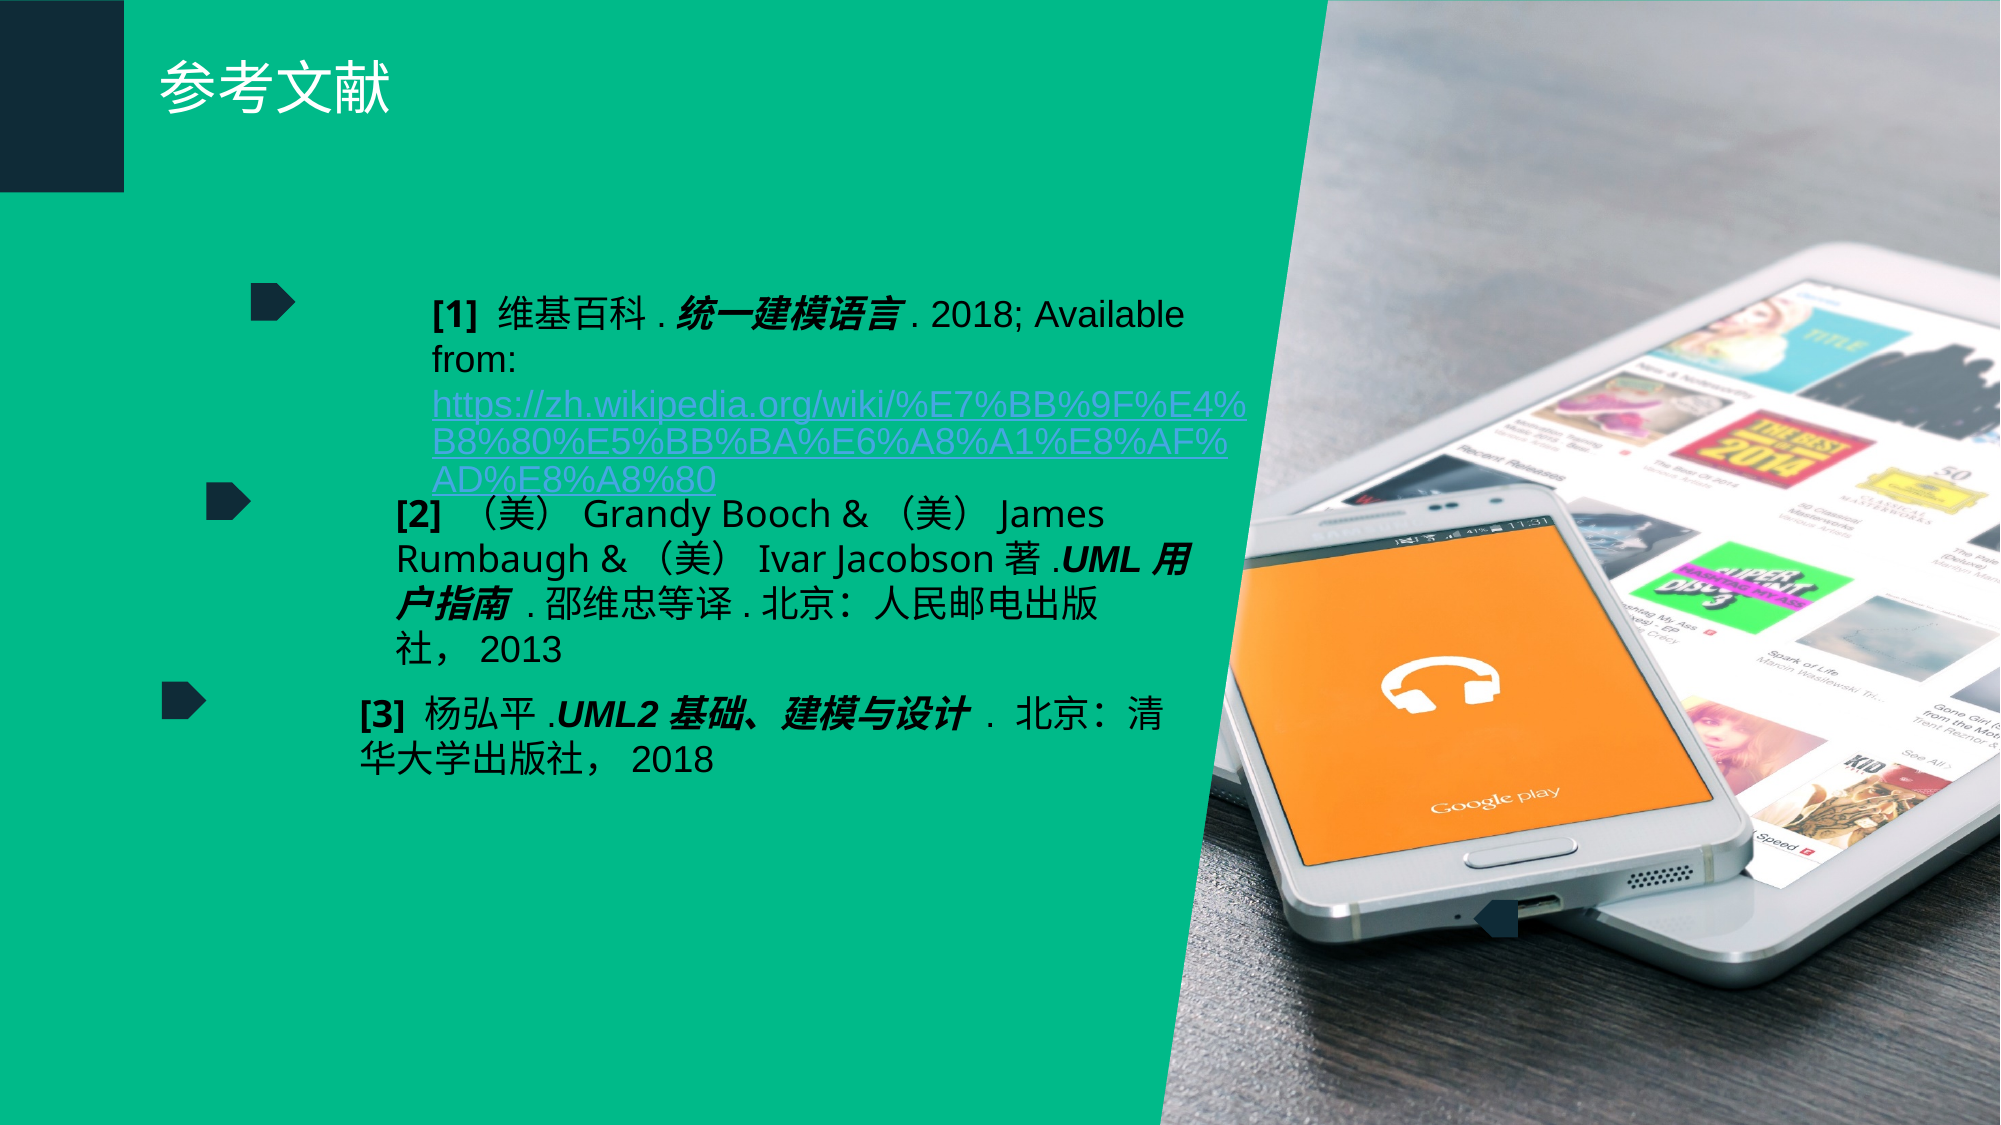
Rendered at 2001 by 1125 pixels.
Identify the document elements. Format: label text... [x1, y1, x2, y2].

text_box [249, 282, 297, 322]
text_box [205, 481, 253, 521]
text_box [3] 杨弘平.UML2基础、建模与设计 . 北京：清华大学出版社，2018 [344, 682, 1160, 788]
text_box [1] 维基百科.统一建模语言. 2018; Available from: https://zh.wikipedia.org/wiki/%E7%BB%9F%E4%B8%80%E5%BB%BA%E6%A8%A1%E8%AF%AD%E8%A8%80 [417, 282, 1160, 433]
text_box [2] （美）Grandy Booch &（美）James Rumbaugh &（美）Ivar Jacobson著.UML用户指南 .邵维忠等译.北京：人民邮电出版社，2013 [380, 482, 1160, 678]
text_box [160, 680, 208, 721]
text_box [0, 0, 680, 193]
picture [1160, 0, 2000, 1125]
